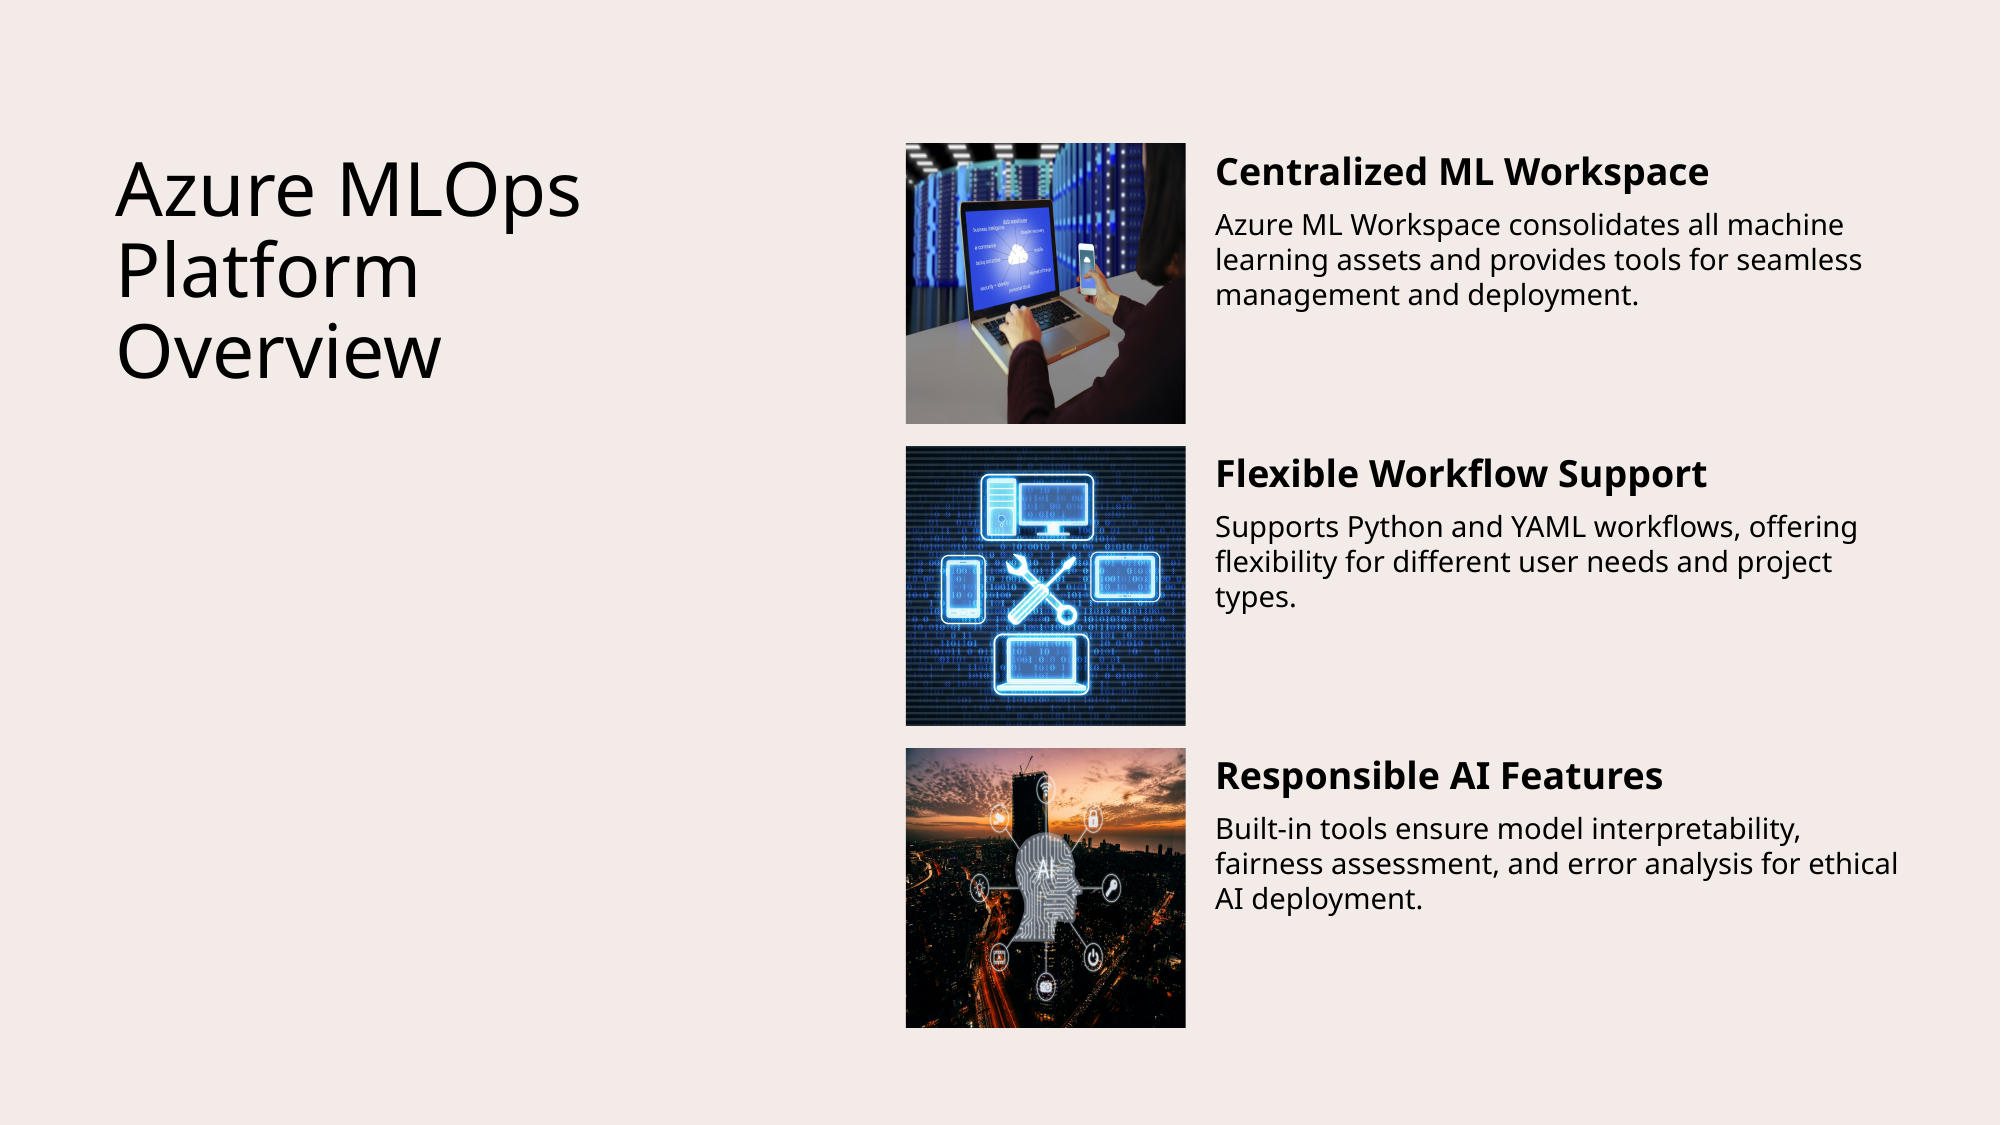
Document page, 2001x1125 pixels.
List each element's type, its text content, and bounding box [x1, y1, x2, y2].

title Azure MLOps Platform Overview [100, 143, 781, 955]
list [905, 143, 1917, 1029]
